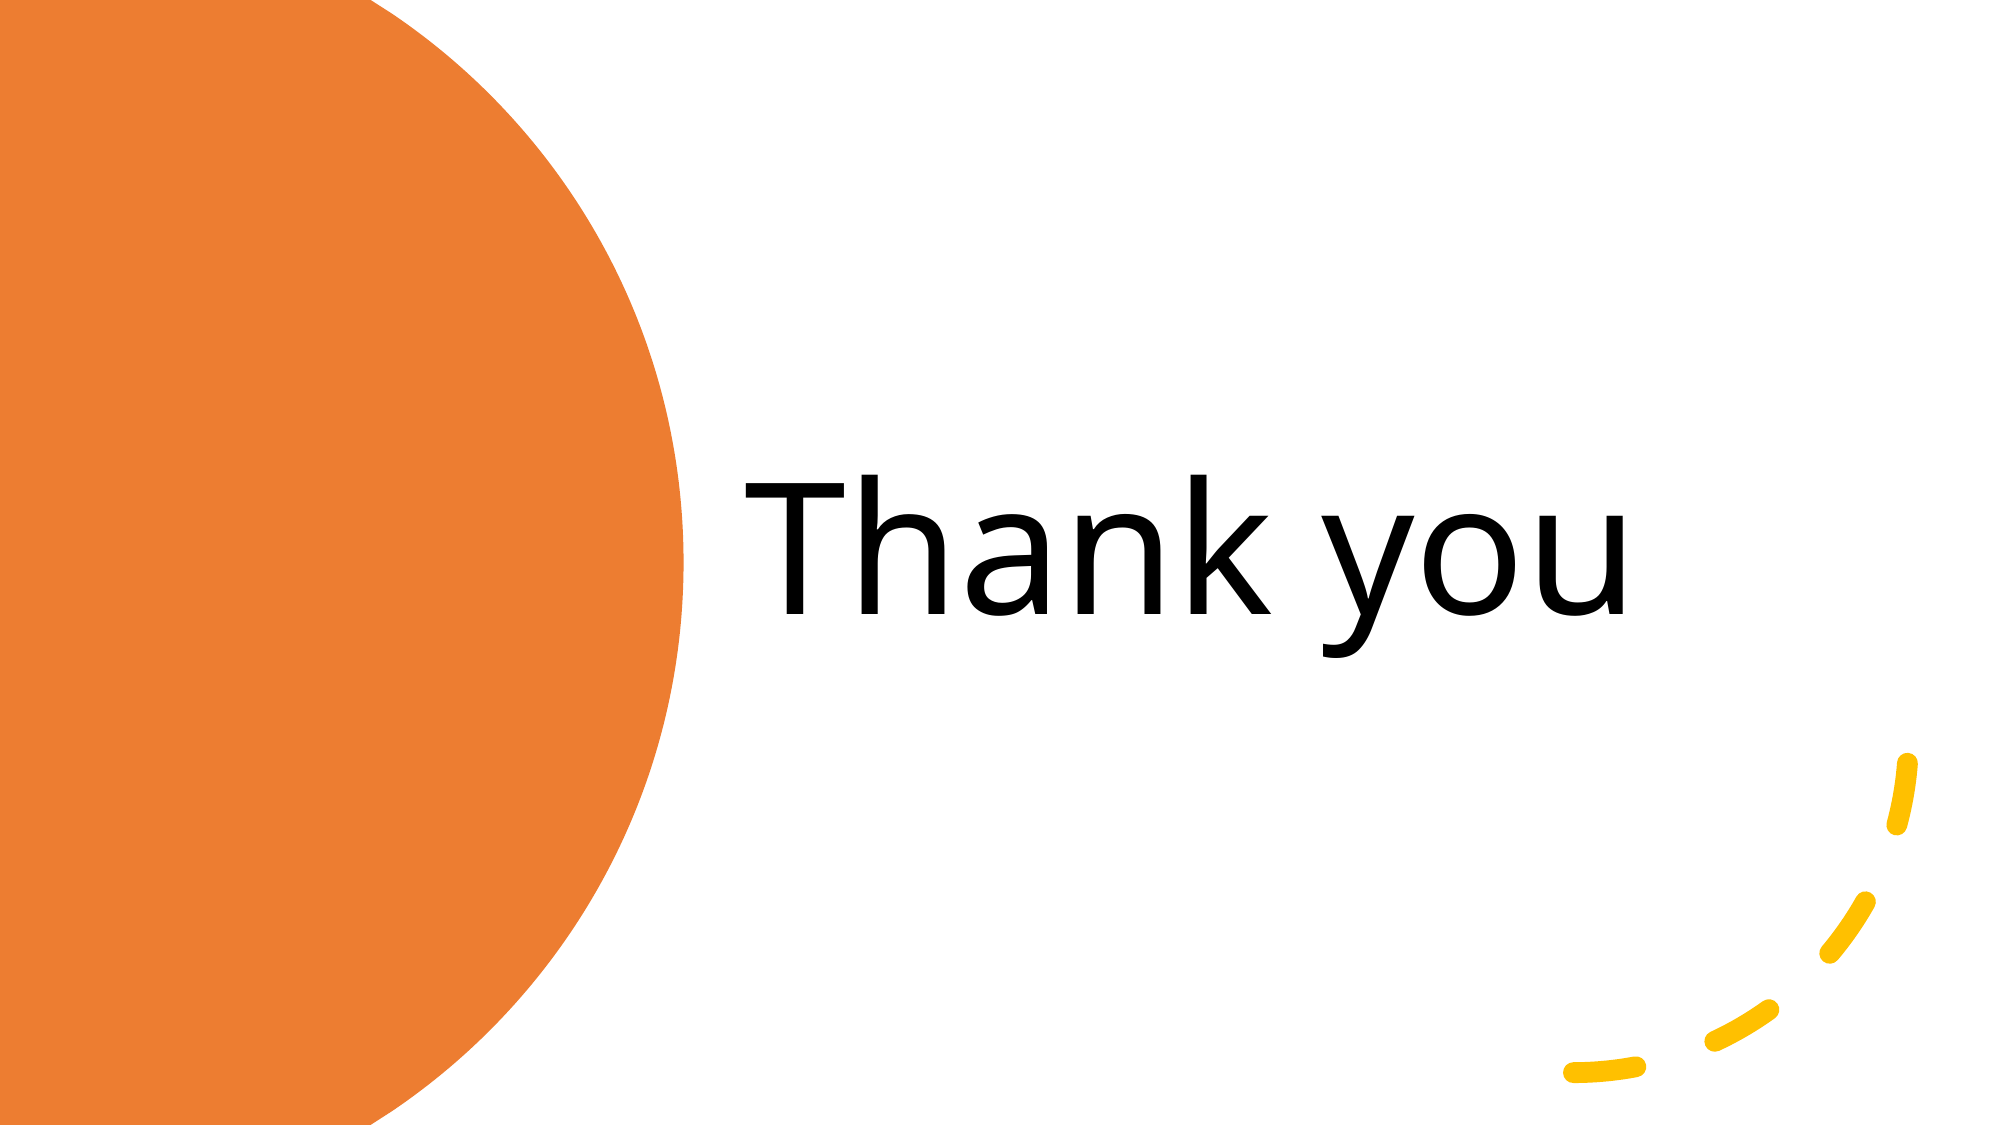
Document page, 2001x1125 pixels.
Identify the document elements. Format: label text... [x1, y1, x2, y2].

text_box [1863, 737, 1909, 907]
text_box Thank you [729, 96, 1863, 1014]
text_box [0, 0, 685, 1125]
text_box [374, 0, 2000, 1125]
text_box [1572, 1014, 1764, 1074]
